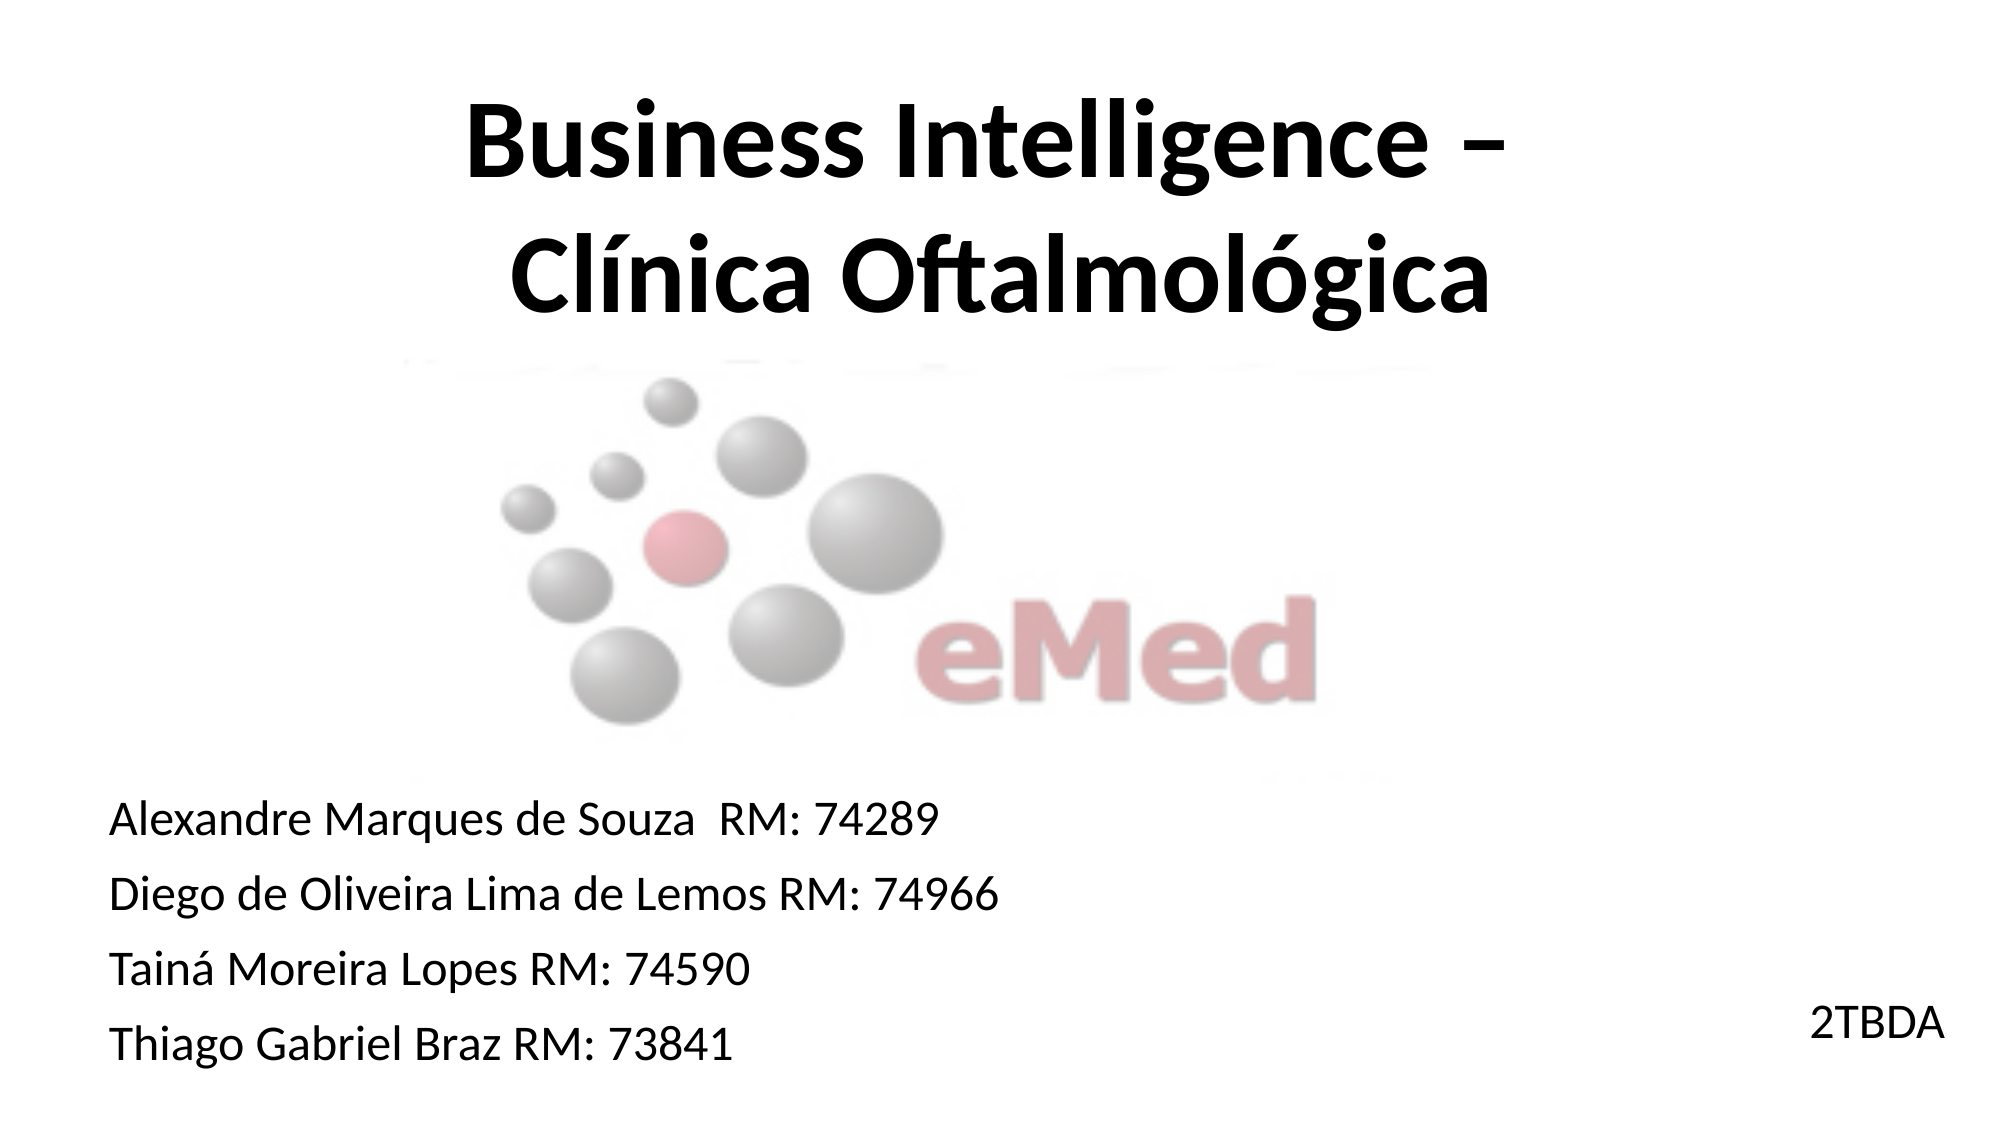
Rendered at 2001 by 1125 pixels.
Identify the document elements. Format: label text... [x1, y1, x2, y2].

subtitle Alexandre Marques de Souza RM: 74289 Diego de Oliveira Lima de Lemos RM: 74966 Tainá Moreira Lopes RM: 74590 Thiago Gabriel Braz RM: 73841 [94, 785, 1594, 1057]
text_box Business Intelligence – Clínica Oftalmológica [449, 56, 1556, 342]
text_box 2TBDA [1794, 981, 1961, 1056]
